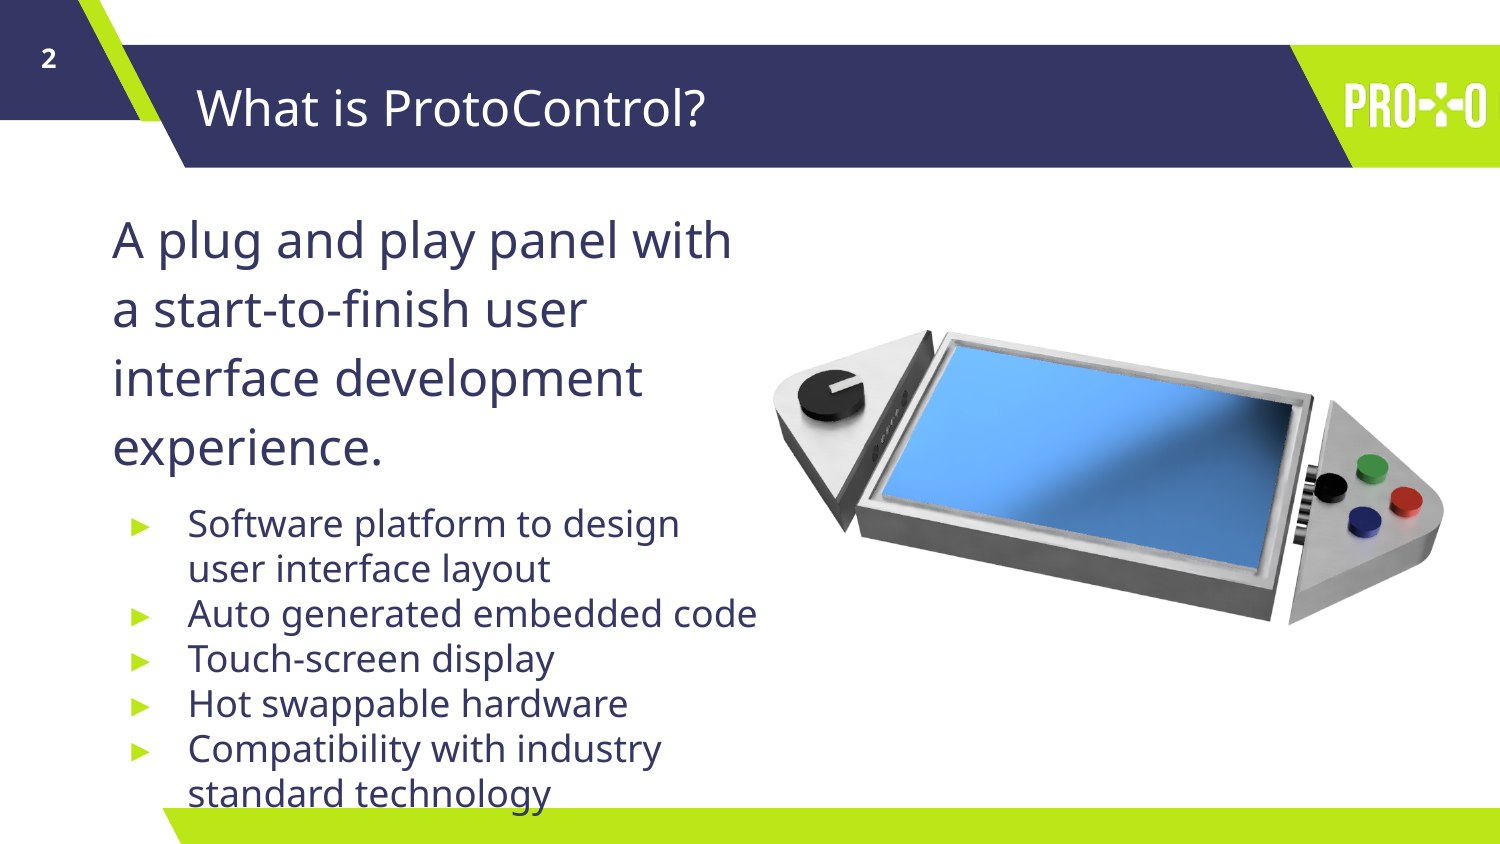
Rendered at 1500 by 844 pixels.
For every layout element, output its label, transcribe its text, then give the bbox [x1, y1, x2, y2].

picture [1304, 55, 1500, 159]
title What is ProtoControl? [181, 45, 1285, 169]
slide_number ‹#› [0, 0, 98, 121]
list A plug and play panel with a start-to-finish user interface development experience. Software platform to design user interface layout Auto generated embedded code Touch-screen display Hot swappable hardware Compatibility with industry standard technology [97, 184, 780, 784]
picture [765, 302, 1462, 636]
